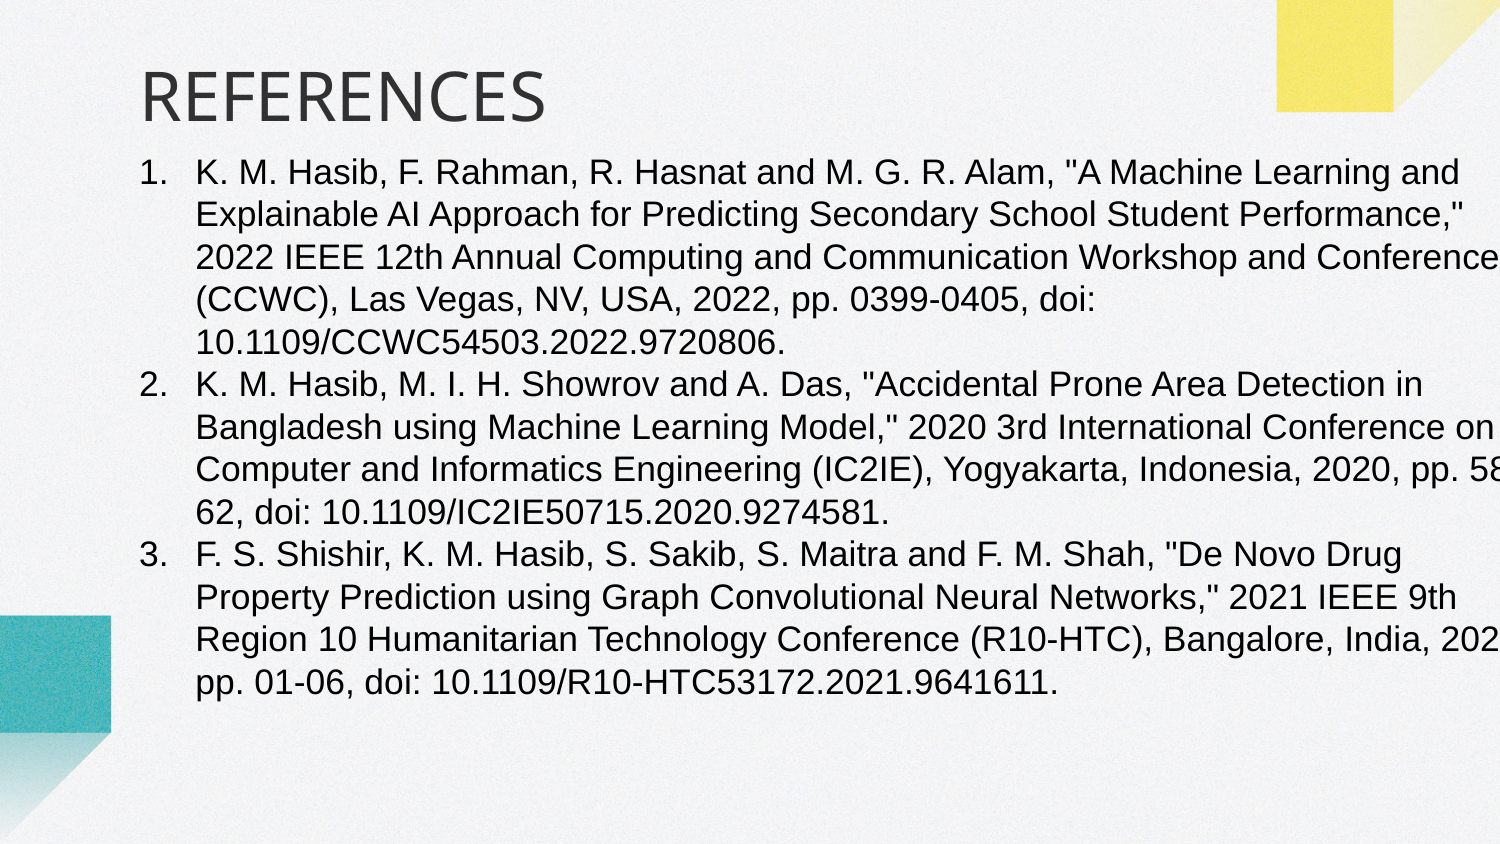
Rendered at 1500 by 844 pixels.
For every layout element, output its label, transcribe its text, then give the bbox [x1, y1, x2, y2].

picture [0, 0, 1500, 844]
text_box K. M. Hasib, F. Rahman, R. Hasnat and M. G. R. Alam, "A Machine Learning and Explainable AI Approach for Predicting Secondary School Student Performance," 2022 IEEE 12th Annual Computing and Communication Workshop and Conference (CCWC), Las Vegas, NV, USA, 2022, pp. 0399-0405, doi: 10.1109/CCWC54503.2022.9720806. K. M. Hasib, M. I. H. Showrov and A. Das, "Accidental Prone Area Detection in Bangladesh using Machine Learning Model," 2020 3rd International Conference on Computer and Informatics Engineering (IC2IE), Yogyakarta, Indonesia, 2020, pp. 58-62, doi: 10.1109/IC2IE50715.2020.9274581. F. S. Shishir, K. M. Hasib, S. Sakib, S. Maitra and F. M. Shah, "De Novo Drug Property Prediction using Graph Convolutional Neural Networks," 2021 IEEE 9th Region 10 Humanitarian Technology Conference (R10-HTC), Bangalore, India, 2021, pp. 01-06, doi: 10.1109/R10-HTC53172.2021.9641611. [124, 141, 1500, 709]
title REFERENCES [124, 46, 1165, 141]
